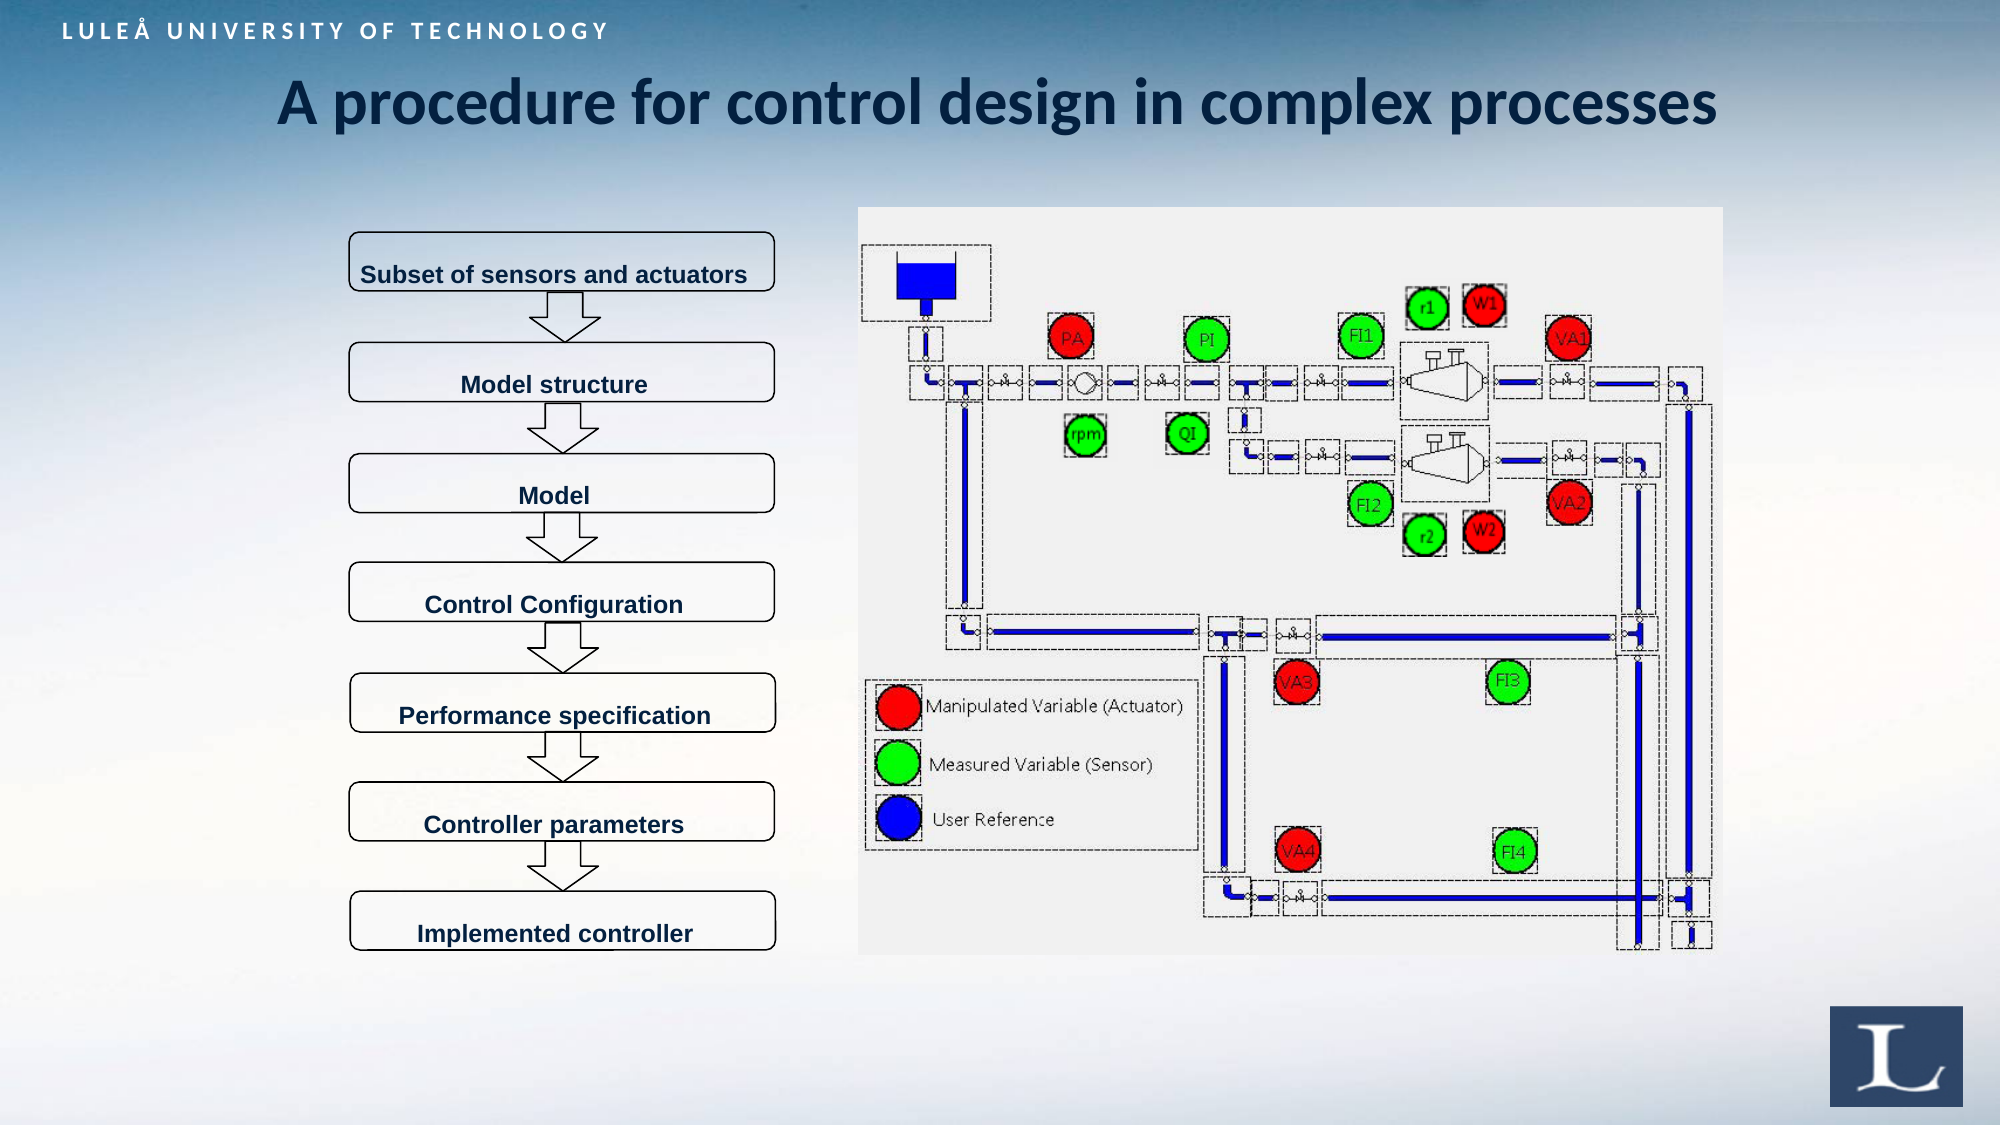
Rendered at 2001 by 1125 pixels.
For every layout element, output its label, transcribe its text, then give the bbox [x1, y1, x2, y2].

text_box [527, 841, 599, 892]
title A procedure for control design in complex processes [220, 58, 1762, 189]
text_box Control Configuration [349, 562, 775, 622]
text_box [527, 403, 599, 454]
picture [0, 0, 2000, 1125]
text_box [527, 622, 599, 674]
text_box Performance specification [350, 673, 776, 733]
text_box [529, 292, 601, 343]
text_box Controller parameters [349, 782, 775, 841]
text_box Implemented controller [350, 891, 776, 951]
text_box [527, 731, 599, 783]
text_box Model structure [349, 342, 775, 402]
text_box [526, 512, 598, 562]
text_box Subset of sensors and actuators [349, 232, 775, 291]
text_box Model [349, 453, 775, 513]
